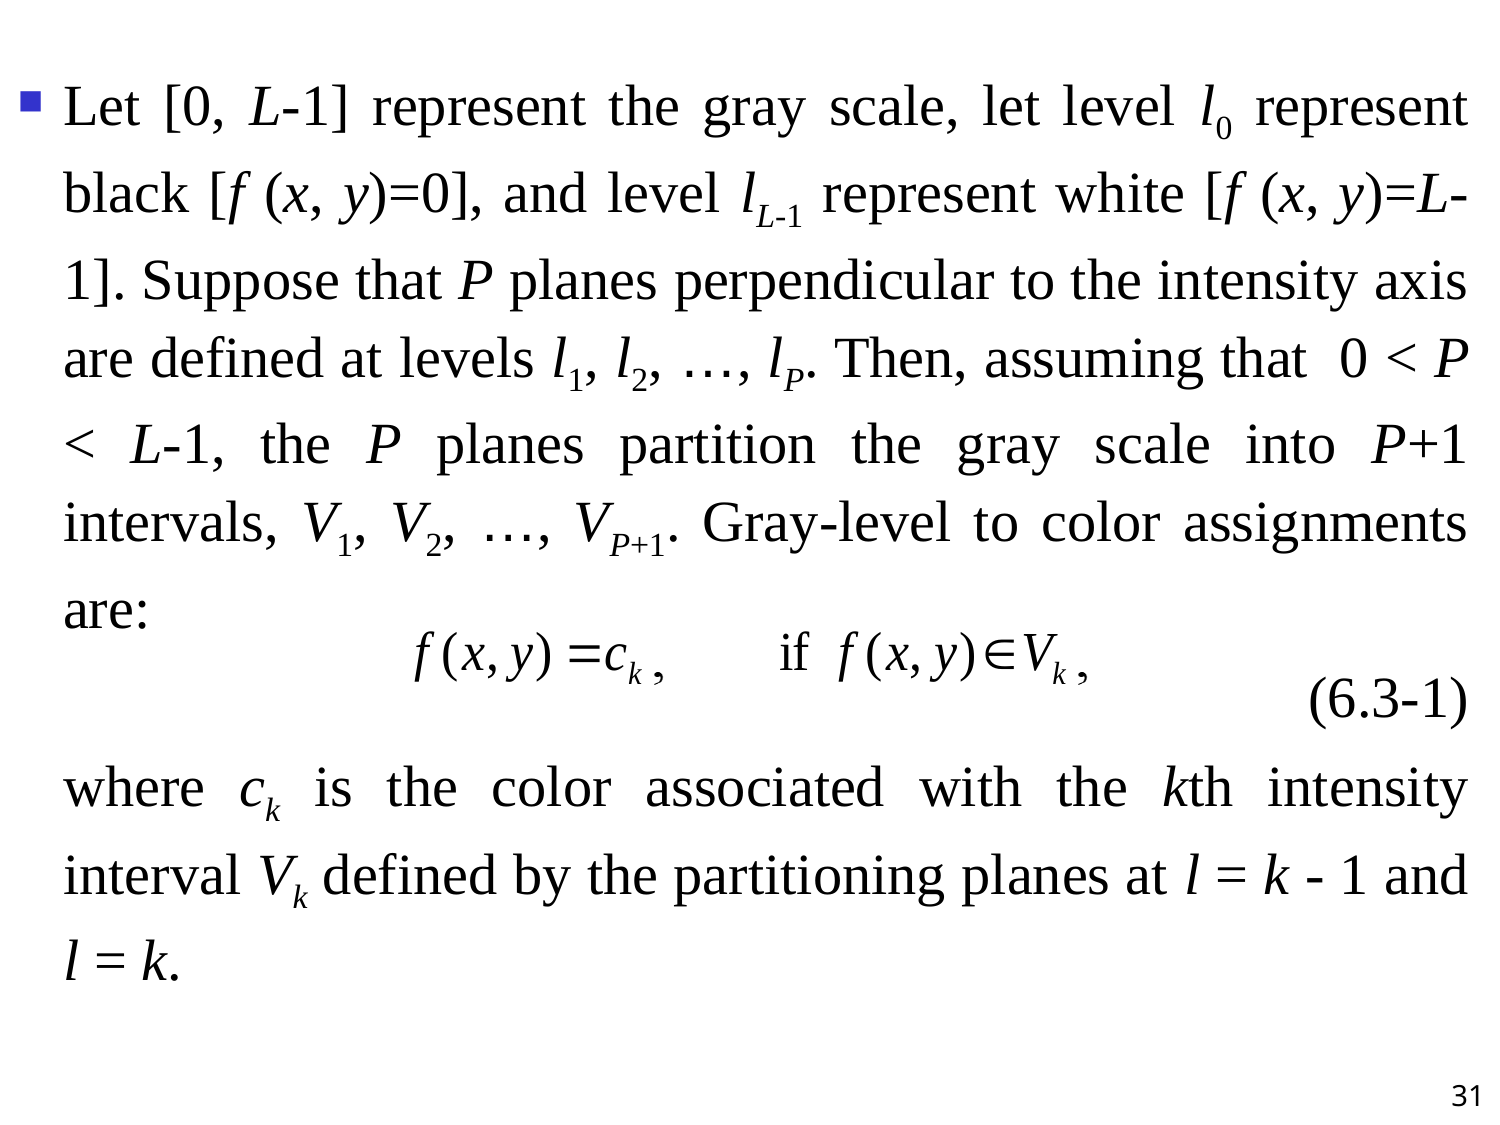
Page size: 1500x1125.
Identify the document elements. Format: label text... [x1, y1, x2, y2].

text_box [396, 615, 1090, 699]
picture [653, 656, 665, 687]
slide_number 31 [1234, 1082, 1500, 1125]
picture [1077, 656, 1090, 687]
list Let [0, L-1] represent the gray scale, let level l0 represent black [f (x, y)=0], and level lL-1 represent white [f (x, y)=L-1]. Suppose that P planes perpendicular to the intensity axis are defined at levels l1, l2, …, lP. Then, assuming that 0 < P < L-1, the P planes partition the gray scale into P+1 intervals, V1, V2, …, VP+1. Gray-level to color assignments are: (6.3-1) where ck is the color associated with the kth intensity interval Vk defined by the partitioning planes at l = k - 1 and l = k. [17, 58, 1469, 1083]
